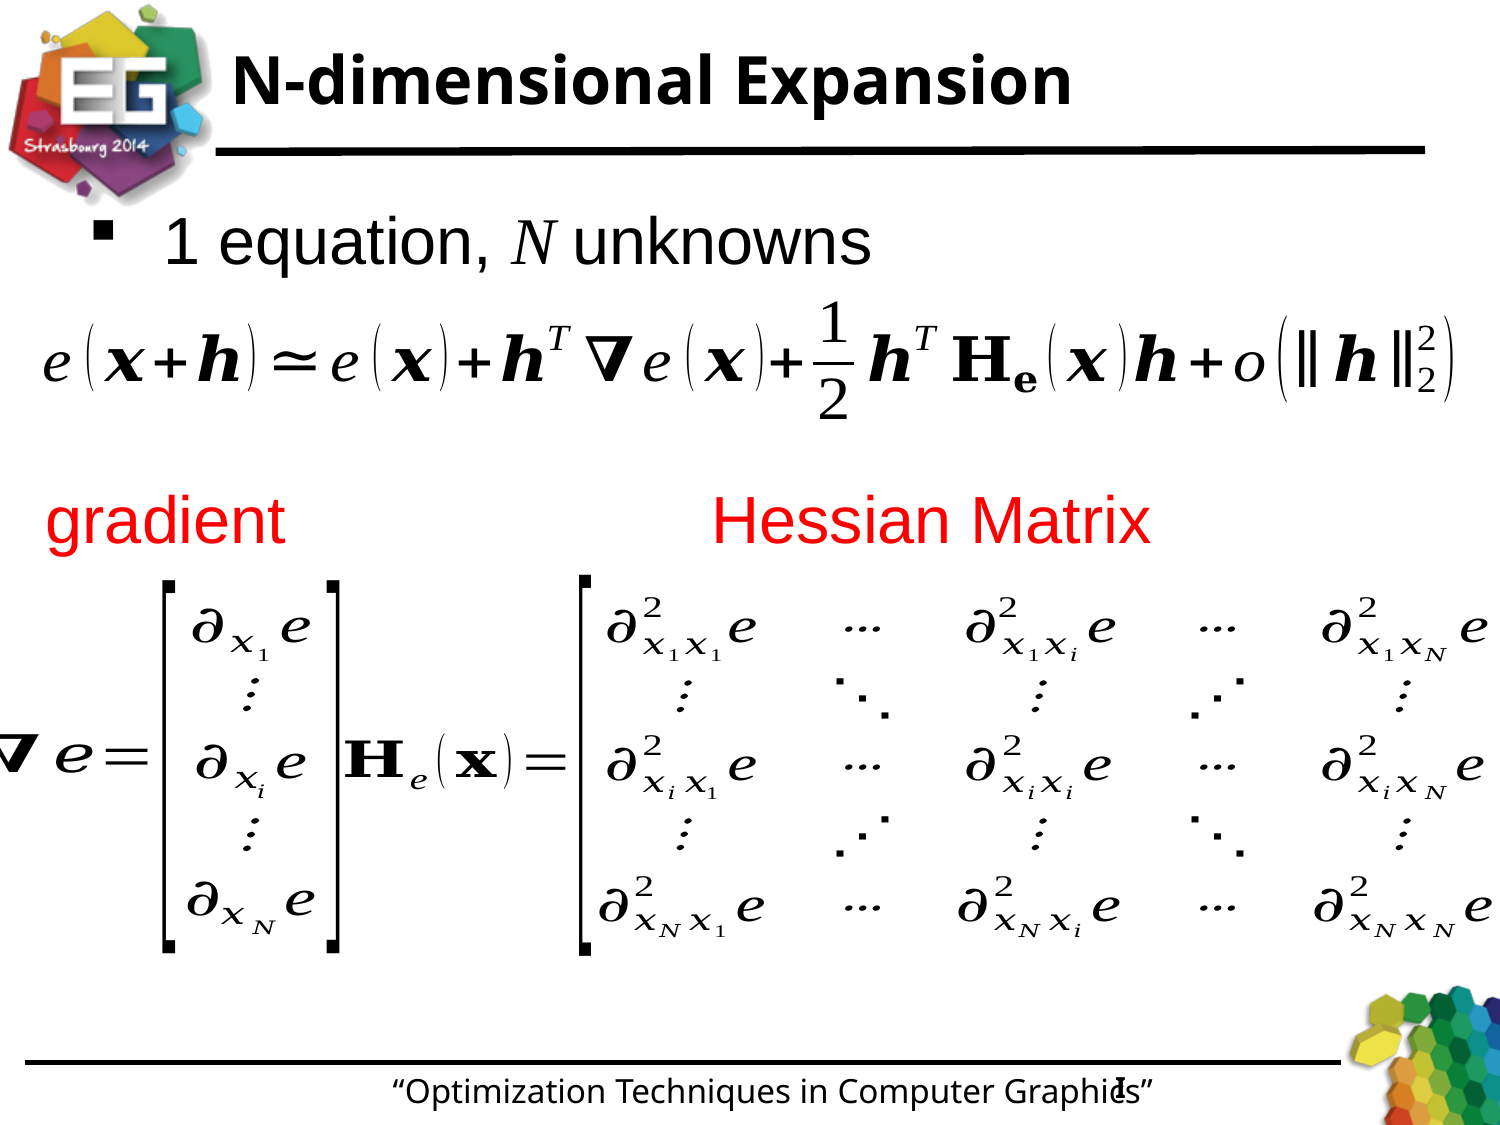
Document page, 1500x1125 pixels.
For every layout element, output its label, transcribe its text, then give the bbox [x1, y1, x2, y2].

text_box gradient [32, 470, 300, 564]
picture [0, 0, 216, 216]
title N-dimensional Expansion [215, 36, 1426, 130]
picture [1344, 979, 1500, 1125]
list 1 equation, N unknowns [74, 199, 1426, 853]
text_box Hessian Matrix [697, 470, 1166, 564]
